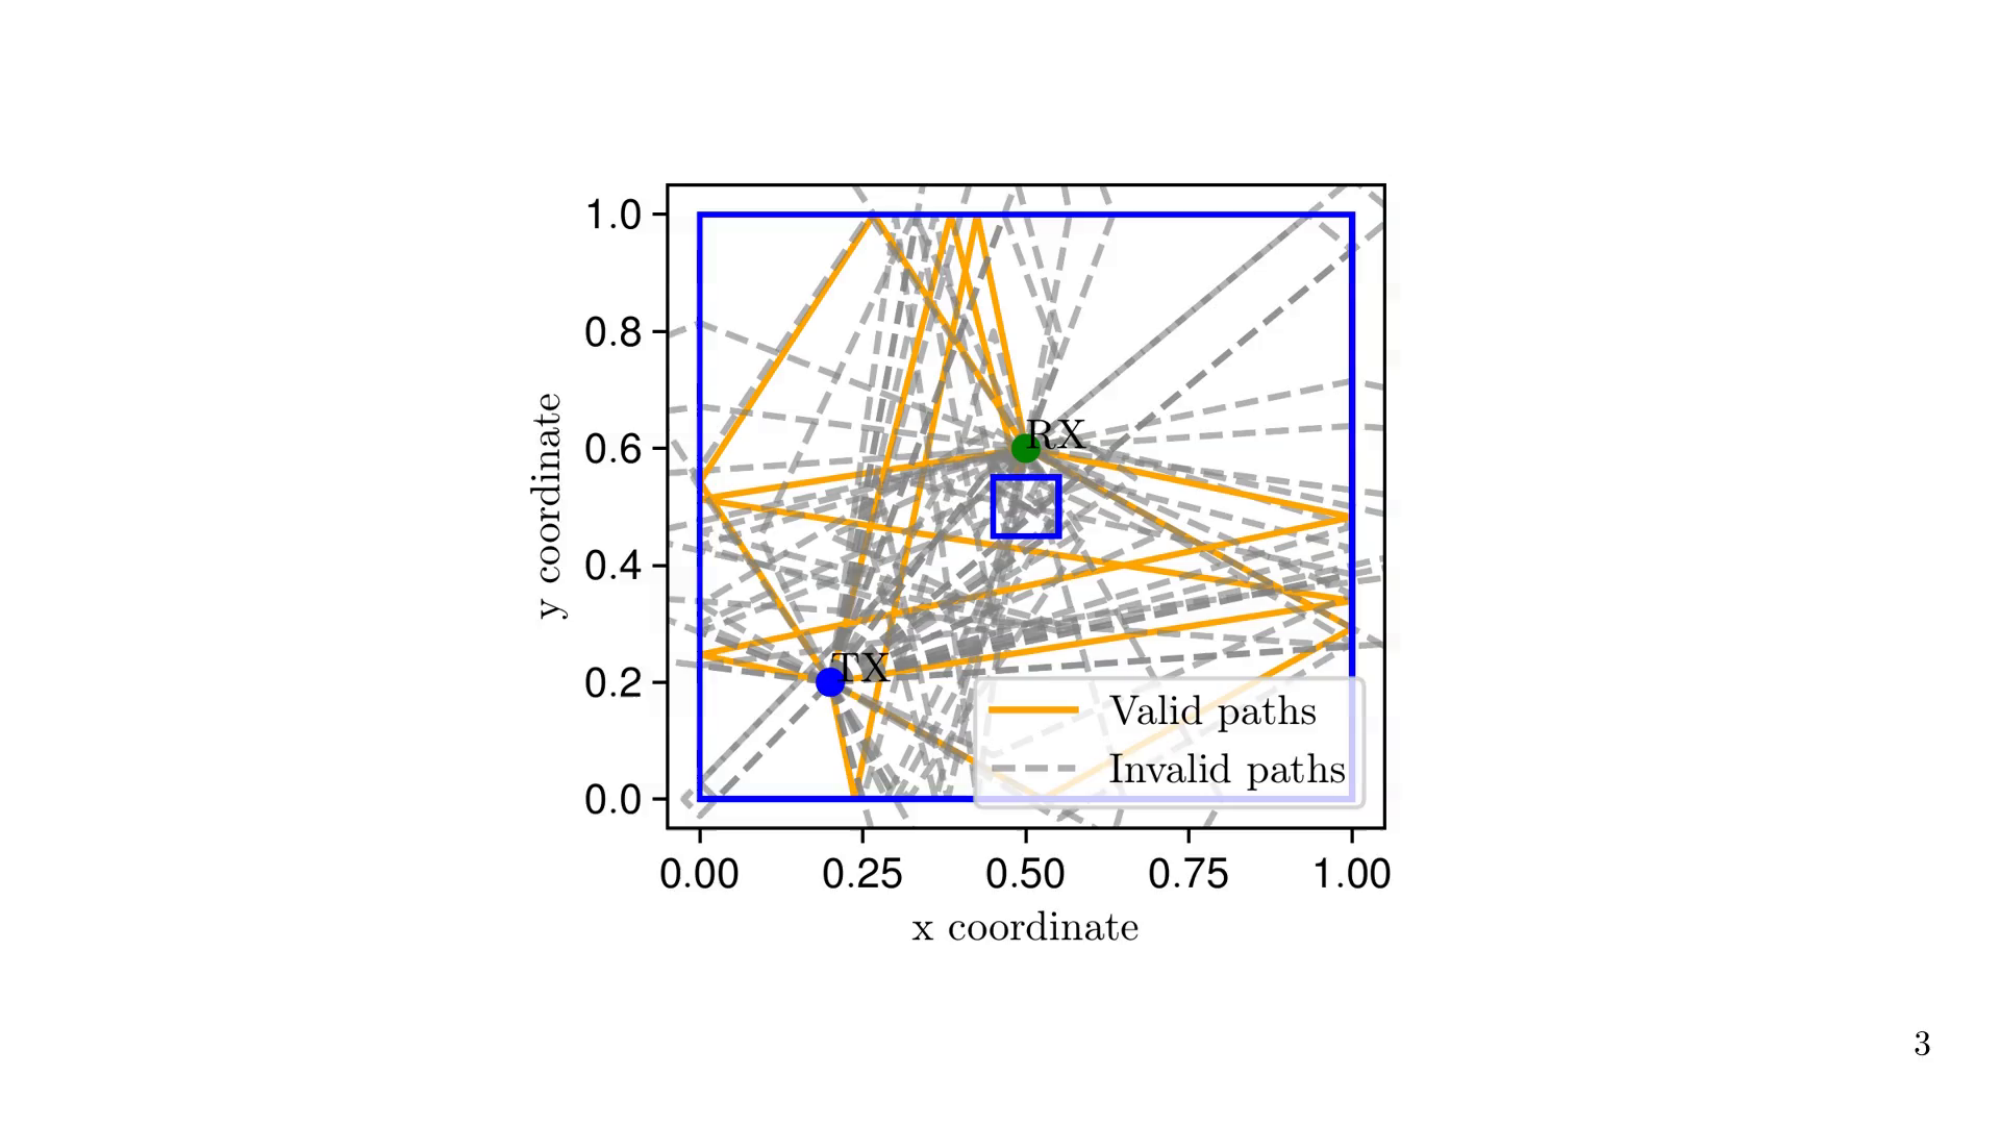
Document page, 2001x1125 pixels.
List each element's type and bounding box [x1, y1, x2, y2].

text_box [0, 0, 2000, 1125]
